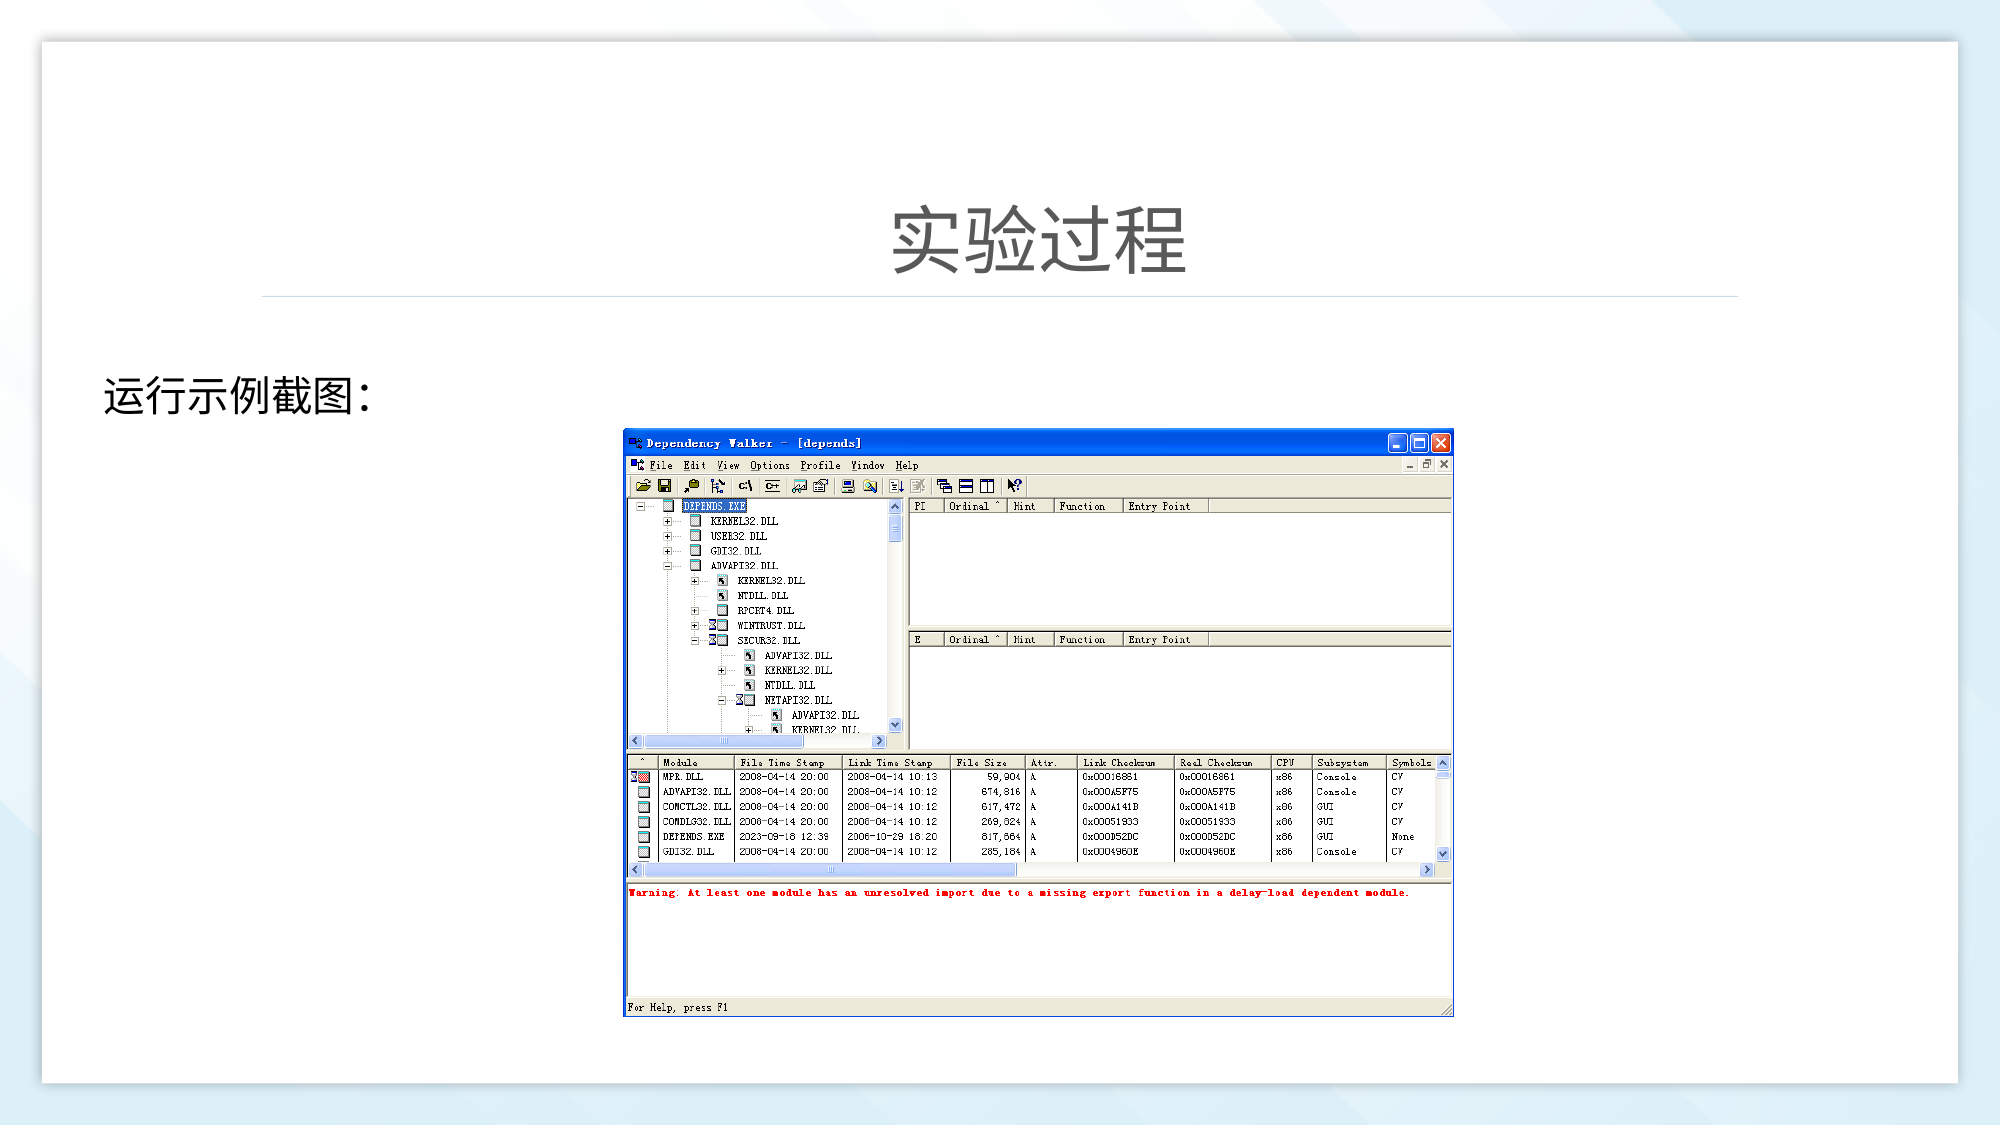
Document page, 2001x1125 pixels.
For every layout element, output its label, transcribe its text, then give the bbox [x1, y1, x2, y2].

text_box 运行示例截图： [89, 337, 1028, 428]
picture [0, 0, 2001, 1125]
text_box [261, 125, 1773, 297]
